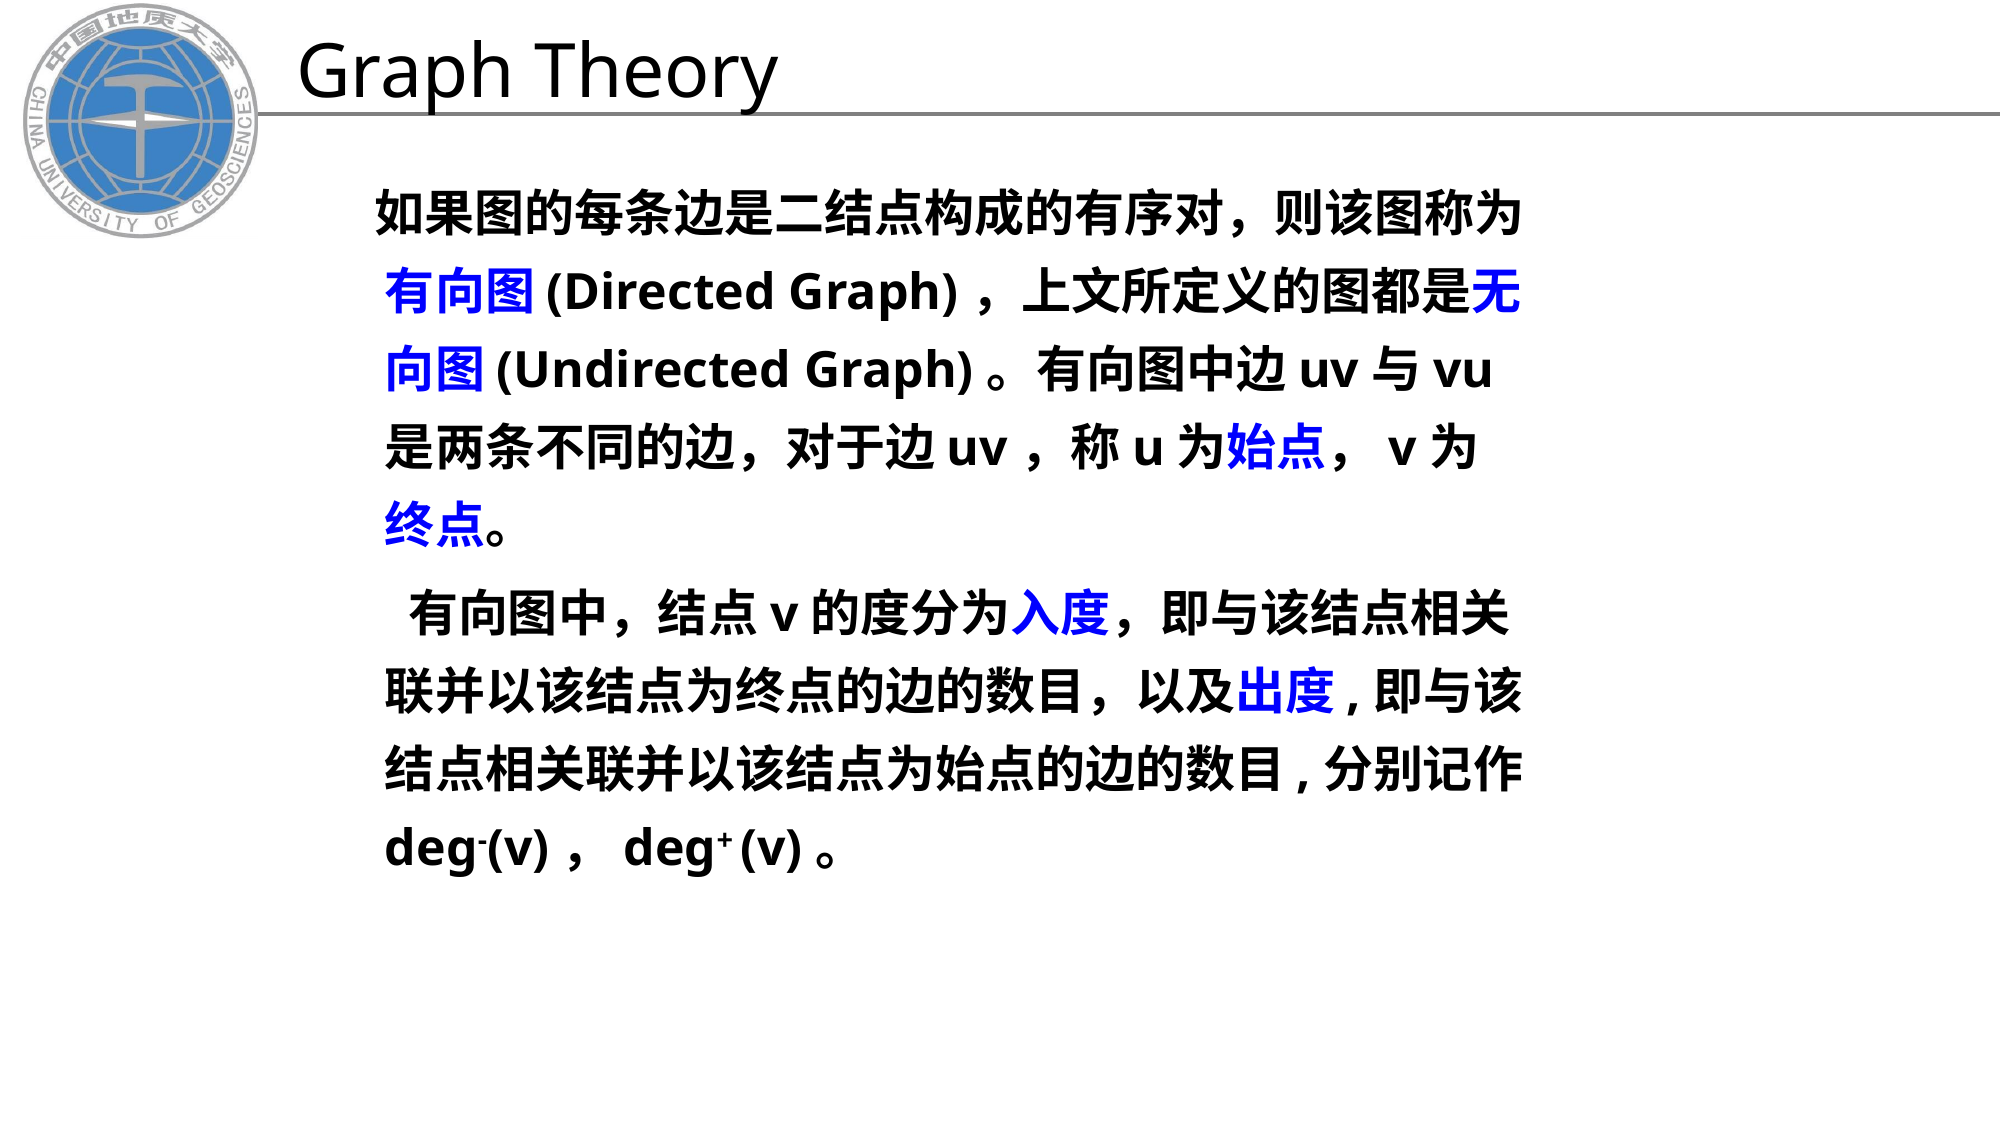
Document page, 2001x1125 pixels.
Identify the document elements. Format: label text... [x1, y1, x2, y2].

picture [21, 3, 258, 239]
text_box Graph Theory [281, 15, 1575, 120]
text_box 如果图的每条边是二结点构成的有序对，则该图称为有向图(Directed Graph)，上文所定义的图都是无向图(Undirected Graph)。有向图中边uv与vu是两条不同的边，对于边uv，称u为始点，v为终点。 有向图中，结点v的度分为入度，即与该结点相关联并以该结点为终点的边的数目，以及出度,即与该结点相关联并以该结点为始点的边的数目,分别记作deg-(v)，deg+ (v)。 [313, 121, 1543, 1125]
